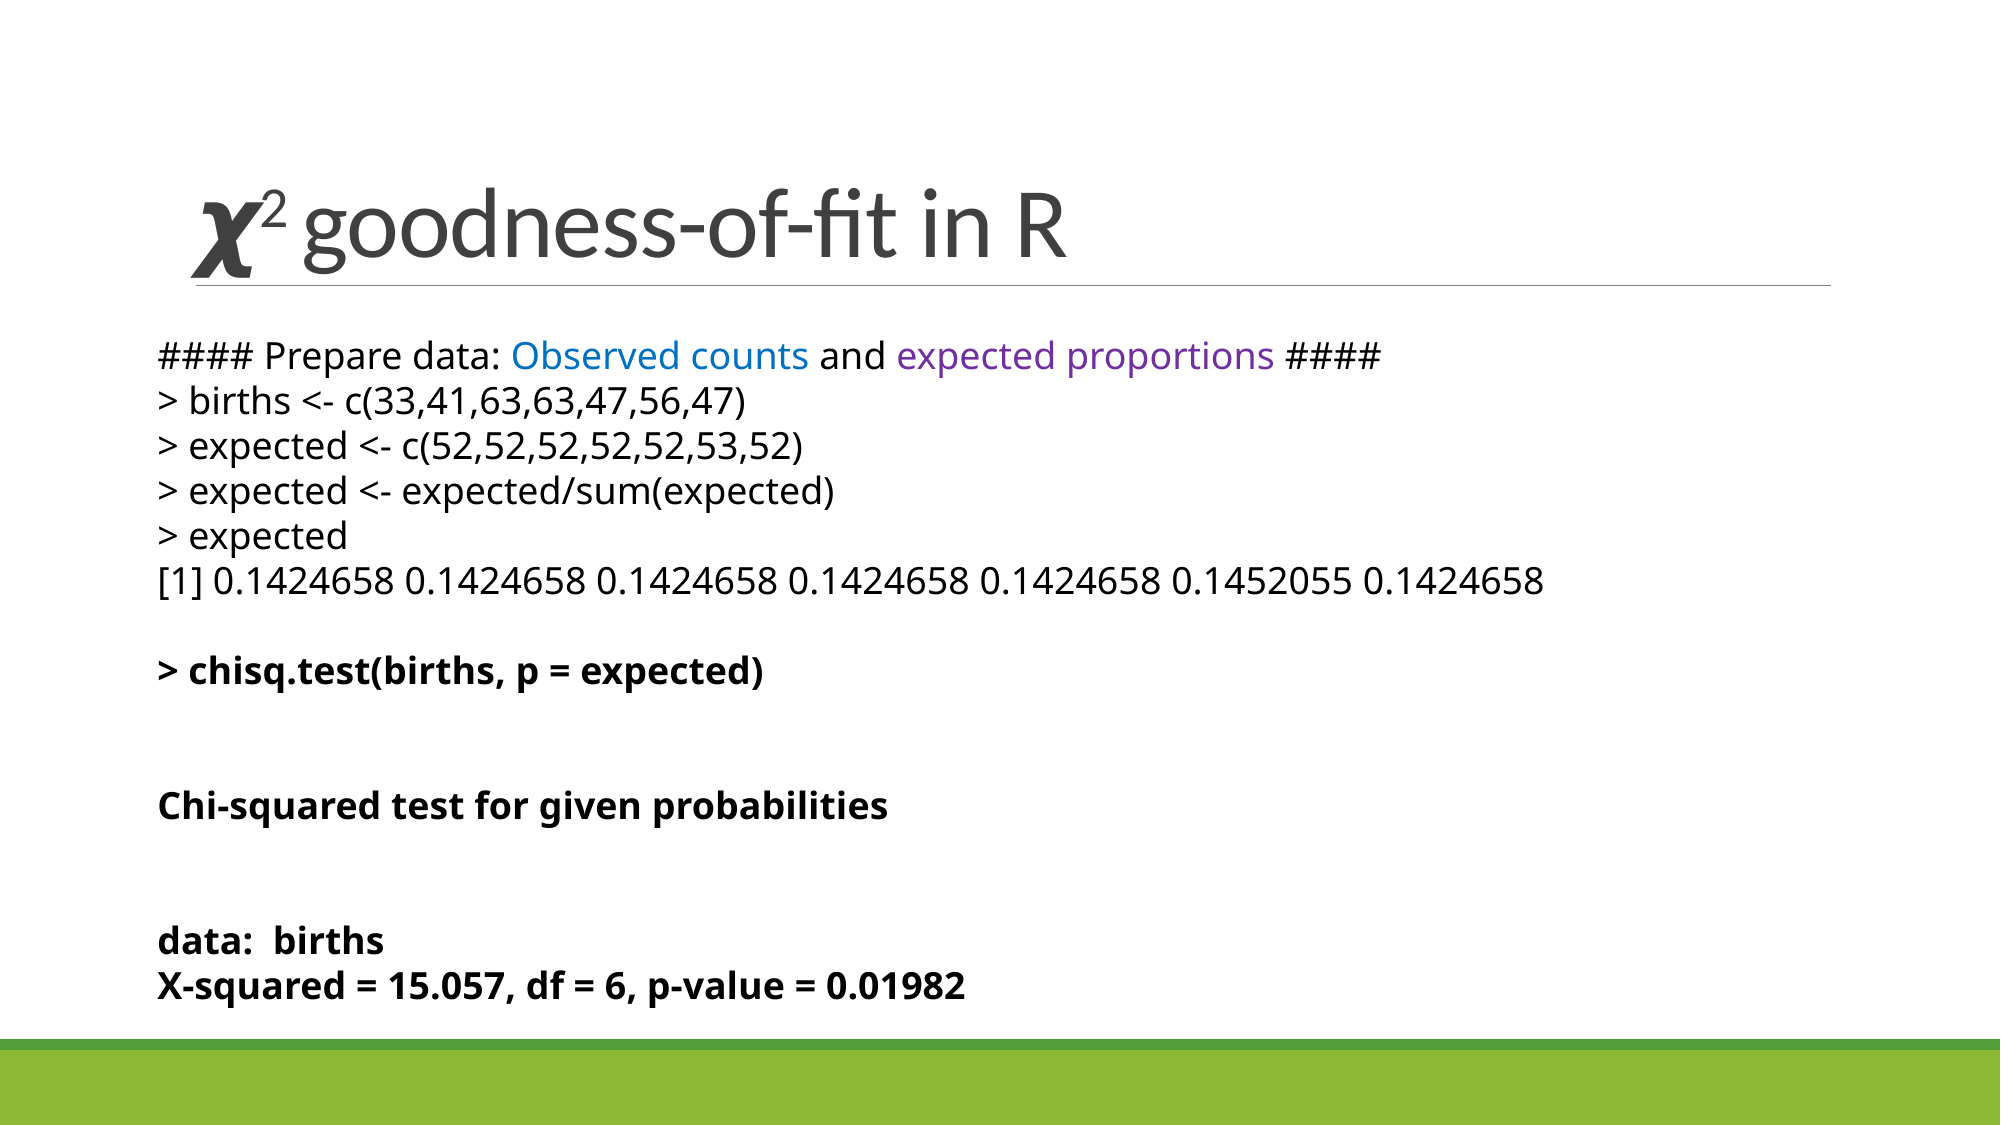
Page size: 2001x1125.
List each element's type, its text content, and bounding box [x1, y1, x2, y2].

title 𝟀2 goodness-of-fit in R [180, 47, 1830, 285]
text_box #### Prepare data: Observed counts and expected proportions #### > births <- c(33,41,63,63,47,56,47) > expected <- c(52,52,52,52,52,53,52) > expected <- expected/sum(expected) > expected [1] 0.1424658 0.1424658 0.1424658 0.1424658 0.1424658 0.1452055 0.1424658 > chisq.test(births, p = expected) Chi-squared test for given probabilities data: births X-squared = 15.057, df = 6, p-value = 0.01982 [142, 324, 1978, 1059]
